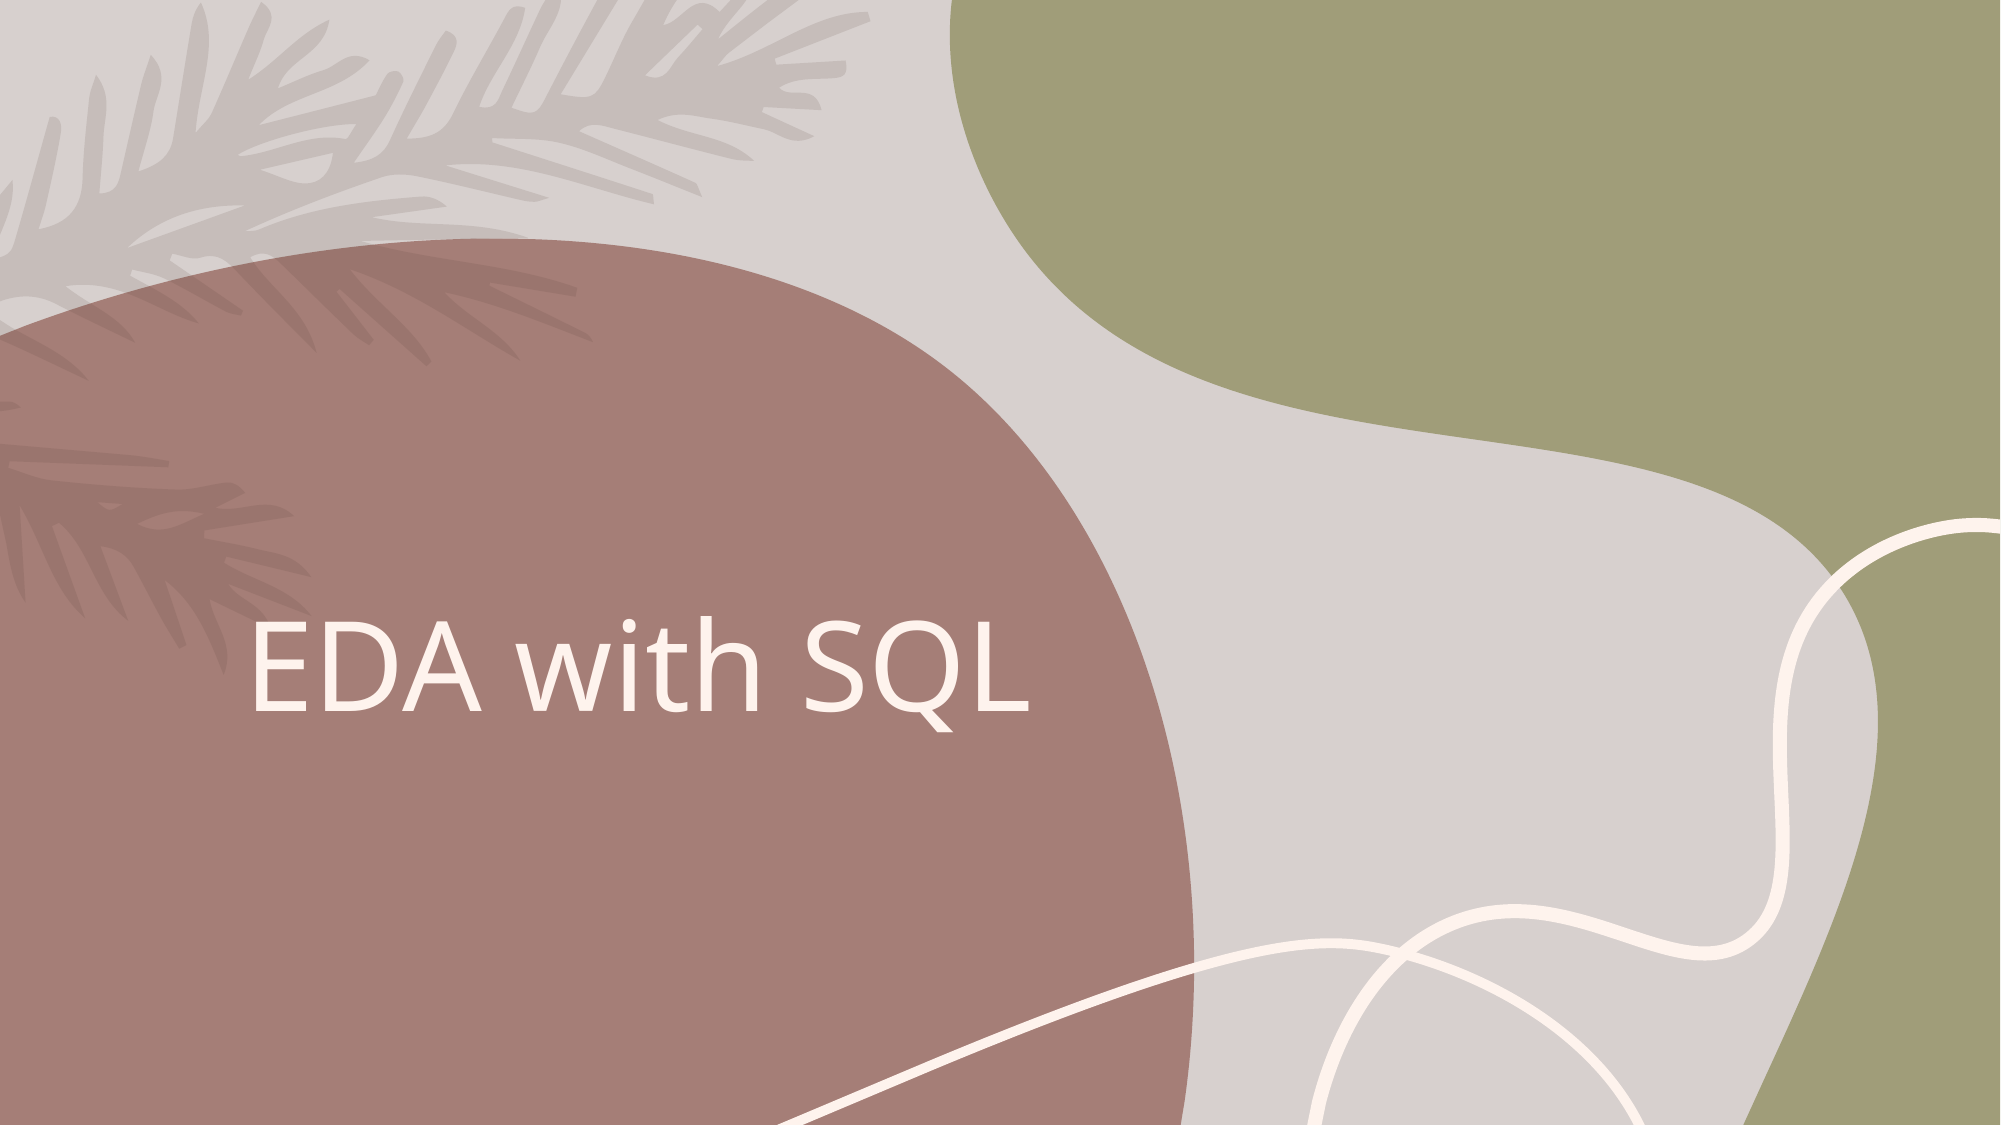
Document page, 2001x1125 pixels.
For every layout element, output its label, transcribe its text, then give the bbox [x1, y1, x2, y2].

title EDA with SQL [229, 524, 1119, 746]
